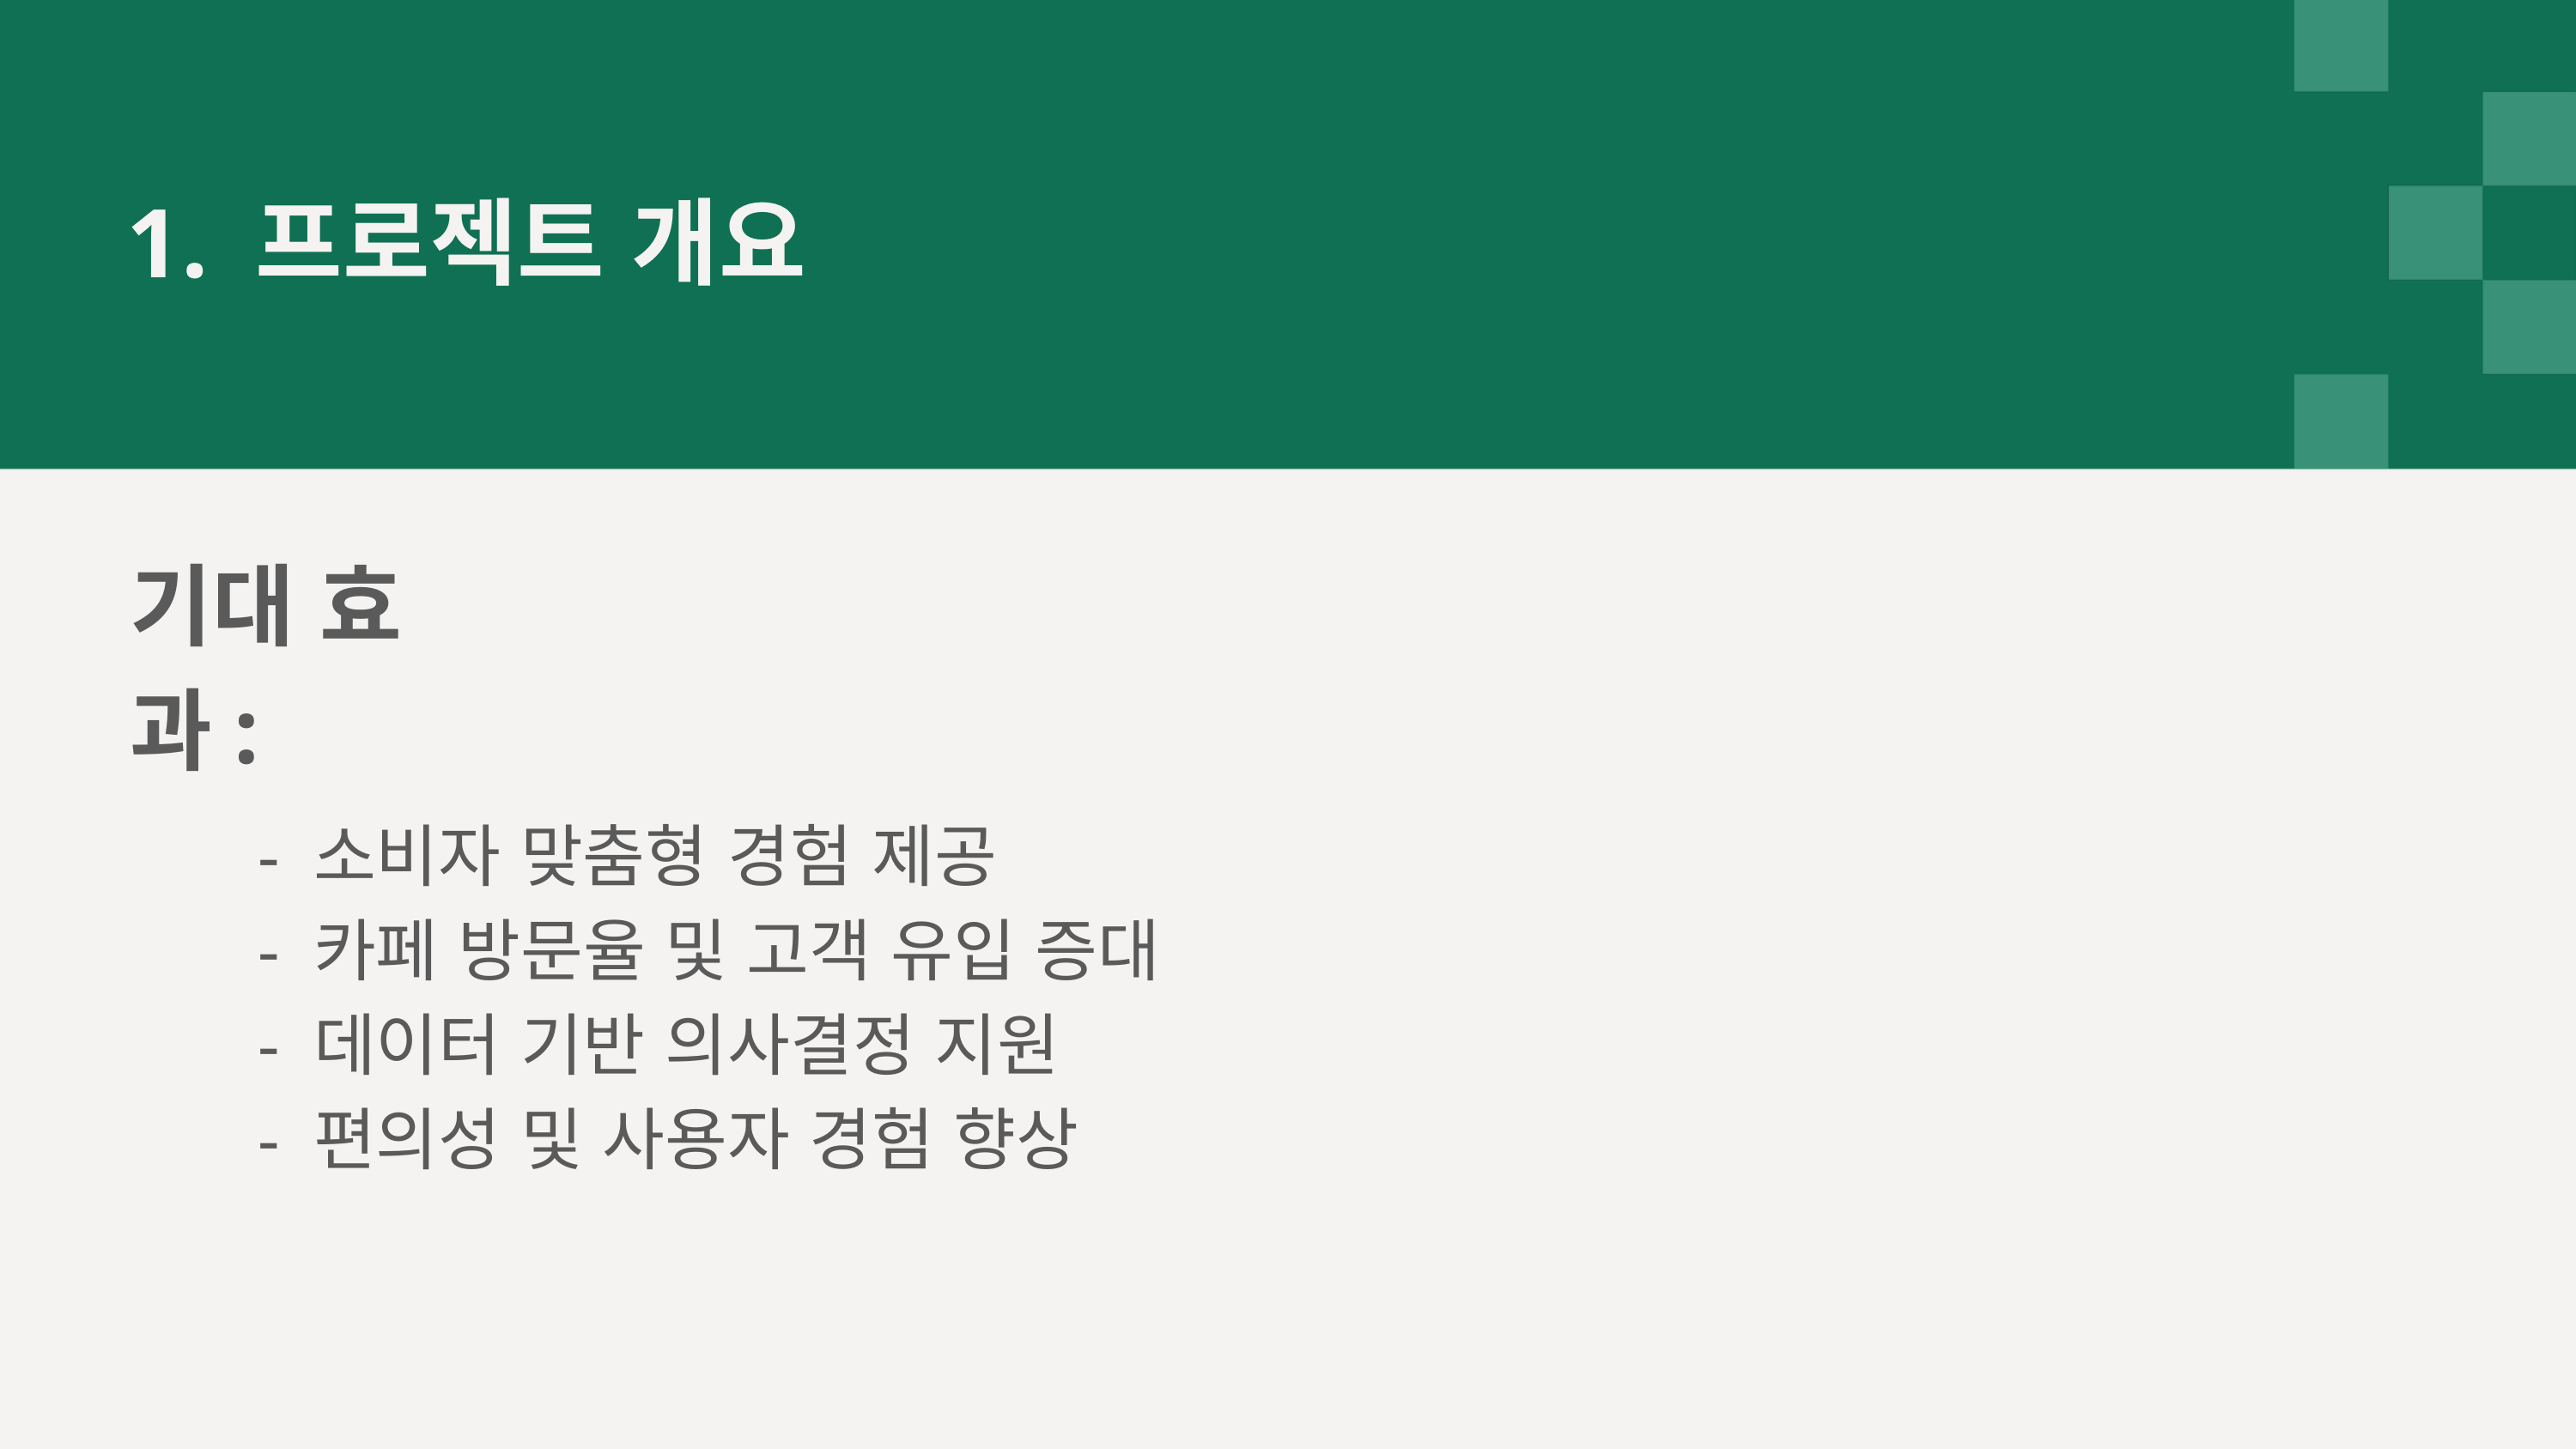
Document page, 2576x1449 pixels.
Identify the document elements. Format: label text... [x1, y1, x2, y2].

text_box 기대 효과: [125, 589, 537, 724]
picture [0, 0, 2576, 471]
text_box - 소비자 맞춤형 경험 제공 - 카페 방문율 및 고객 유입 증대 - 데이터 기반 의사결정 지원 - 편의성 및 사용자 경험 향상 [128, 752, 2196, 1227]
